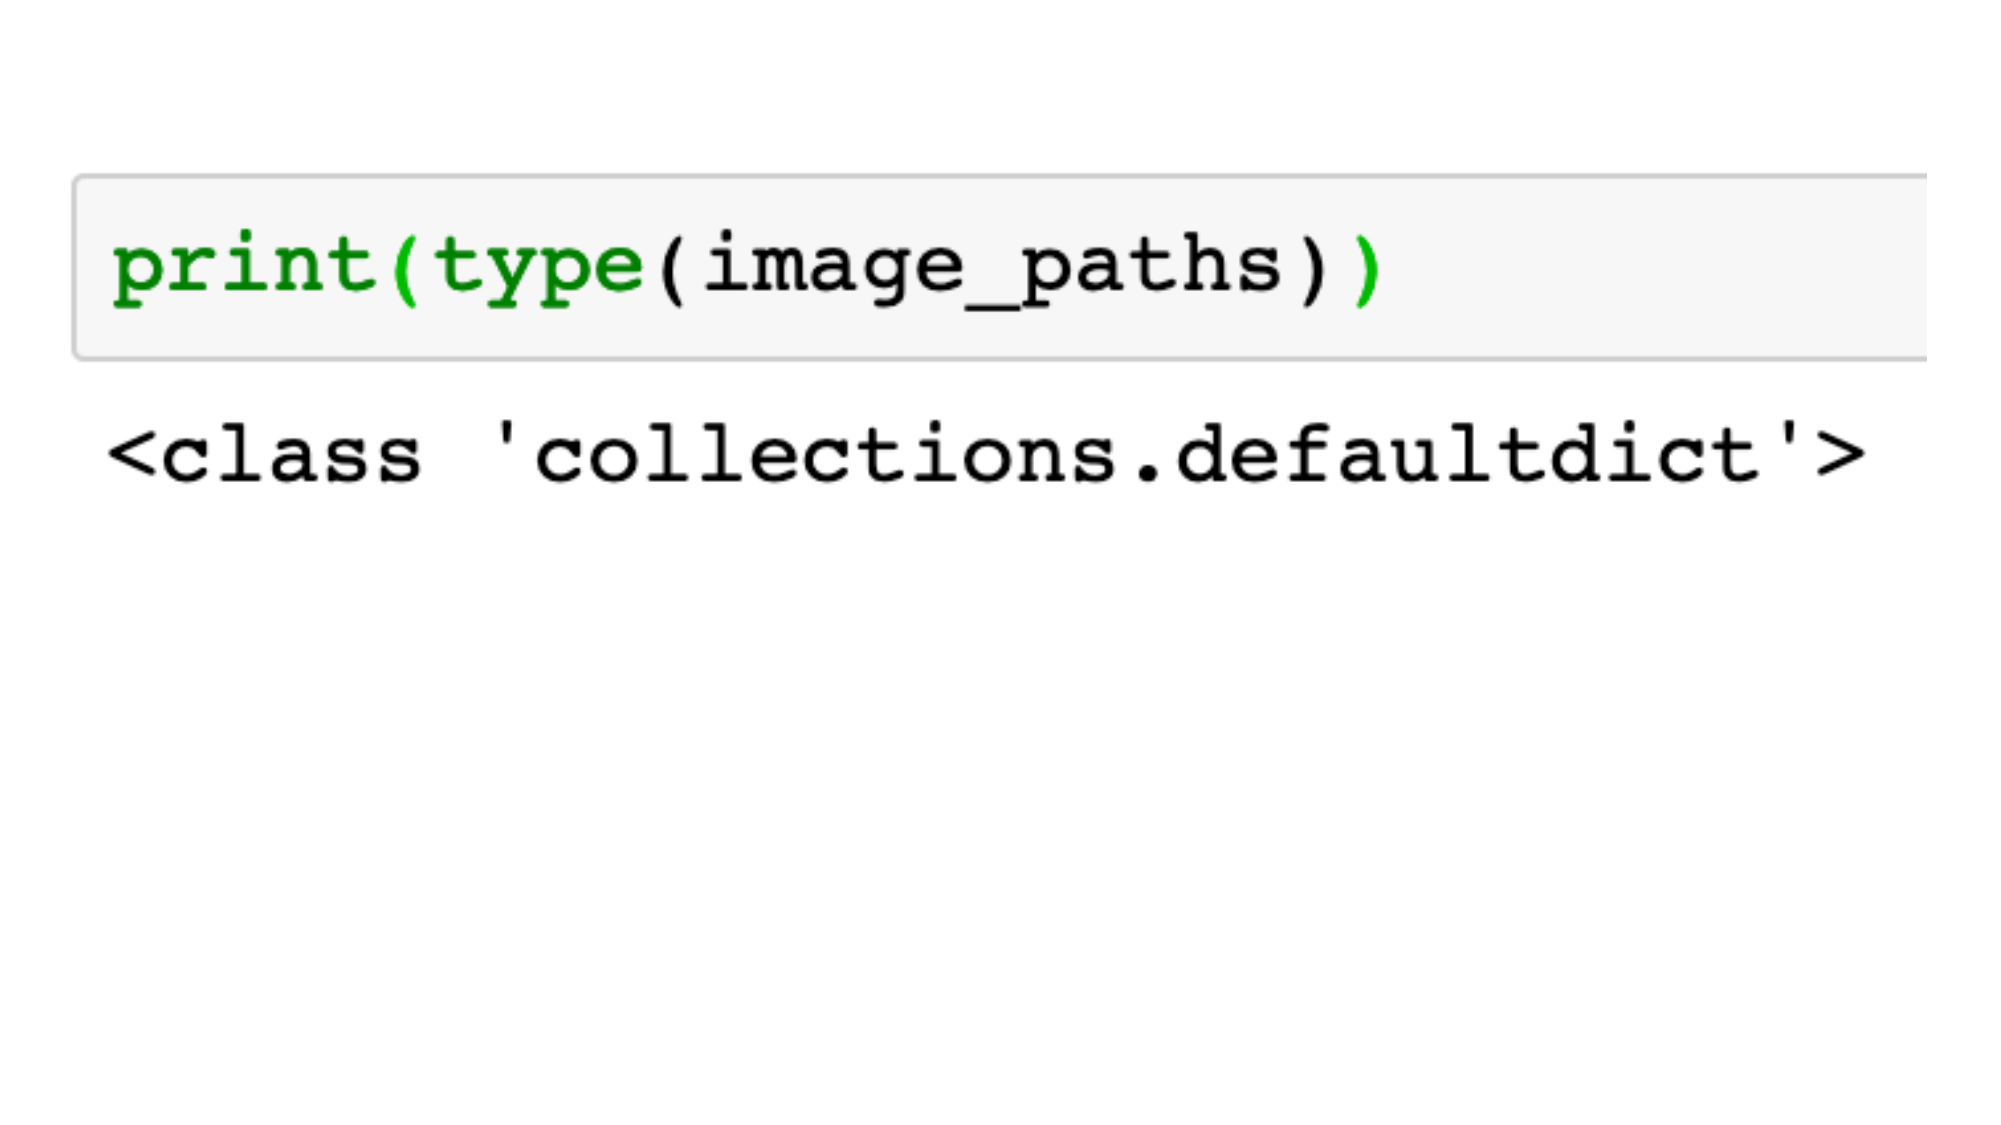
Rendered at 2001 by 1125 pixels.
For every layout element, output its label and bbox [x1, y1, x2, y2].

picture [35, 137, 1963, 1048]
